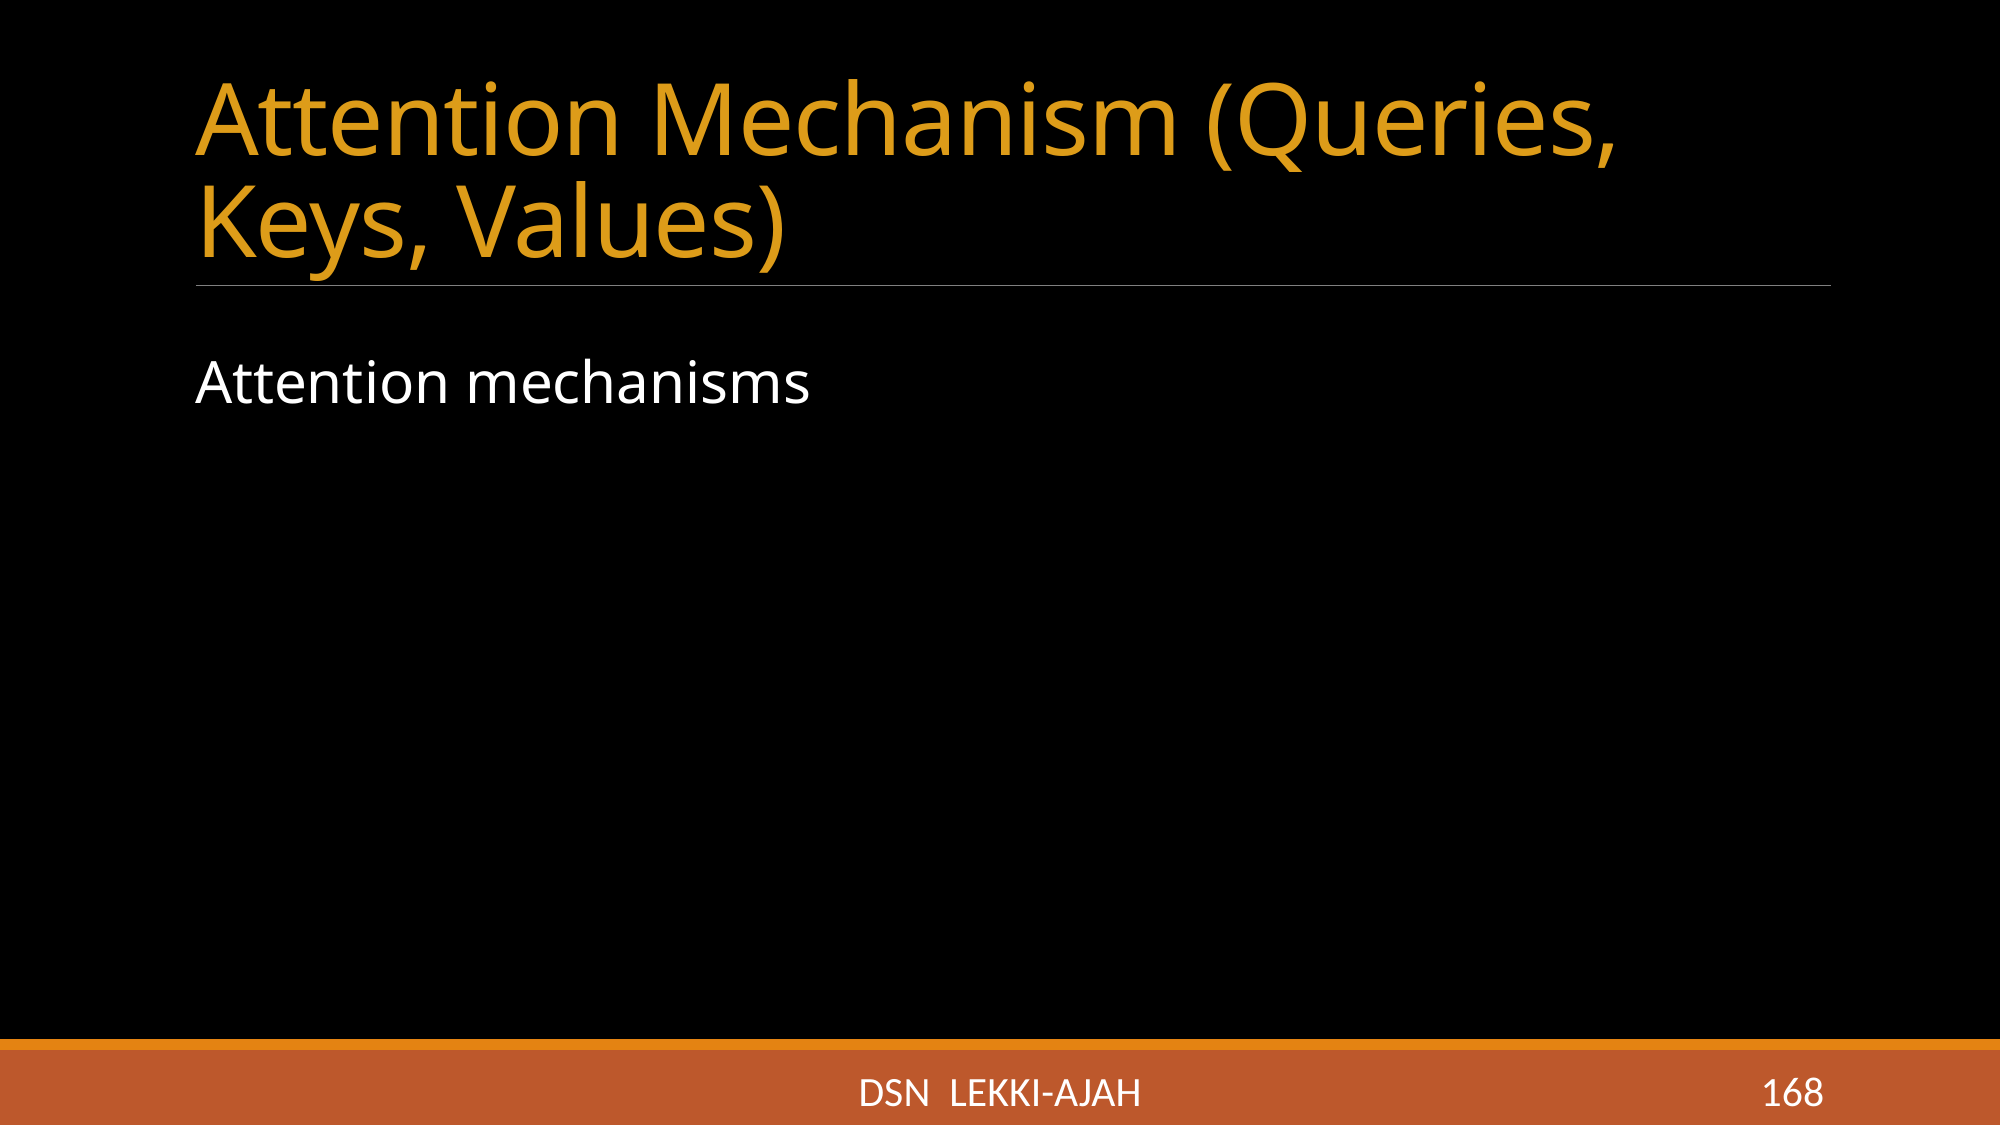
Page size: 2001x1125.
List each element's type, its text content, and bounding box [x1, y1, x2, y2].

slide_number 168 [1624, 1059, 1840, 1120]
footer DSN LEKKI-AJAH [604, 1059, 1396, 1120]
list Attention mechanisms [180, 302, 1830, 1027]
title Attention Mechanism (Queries, Keys, Values) [180, 47, 1830, 285]
